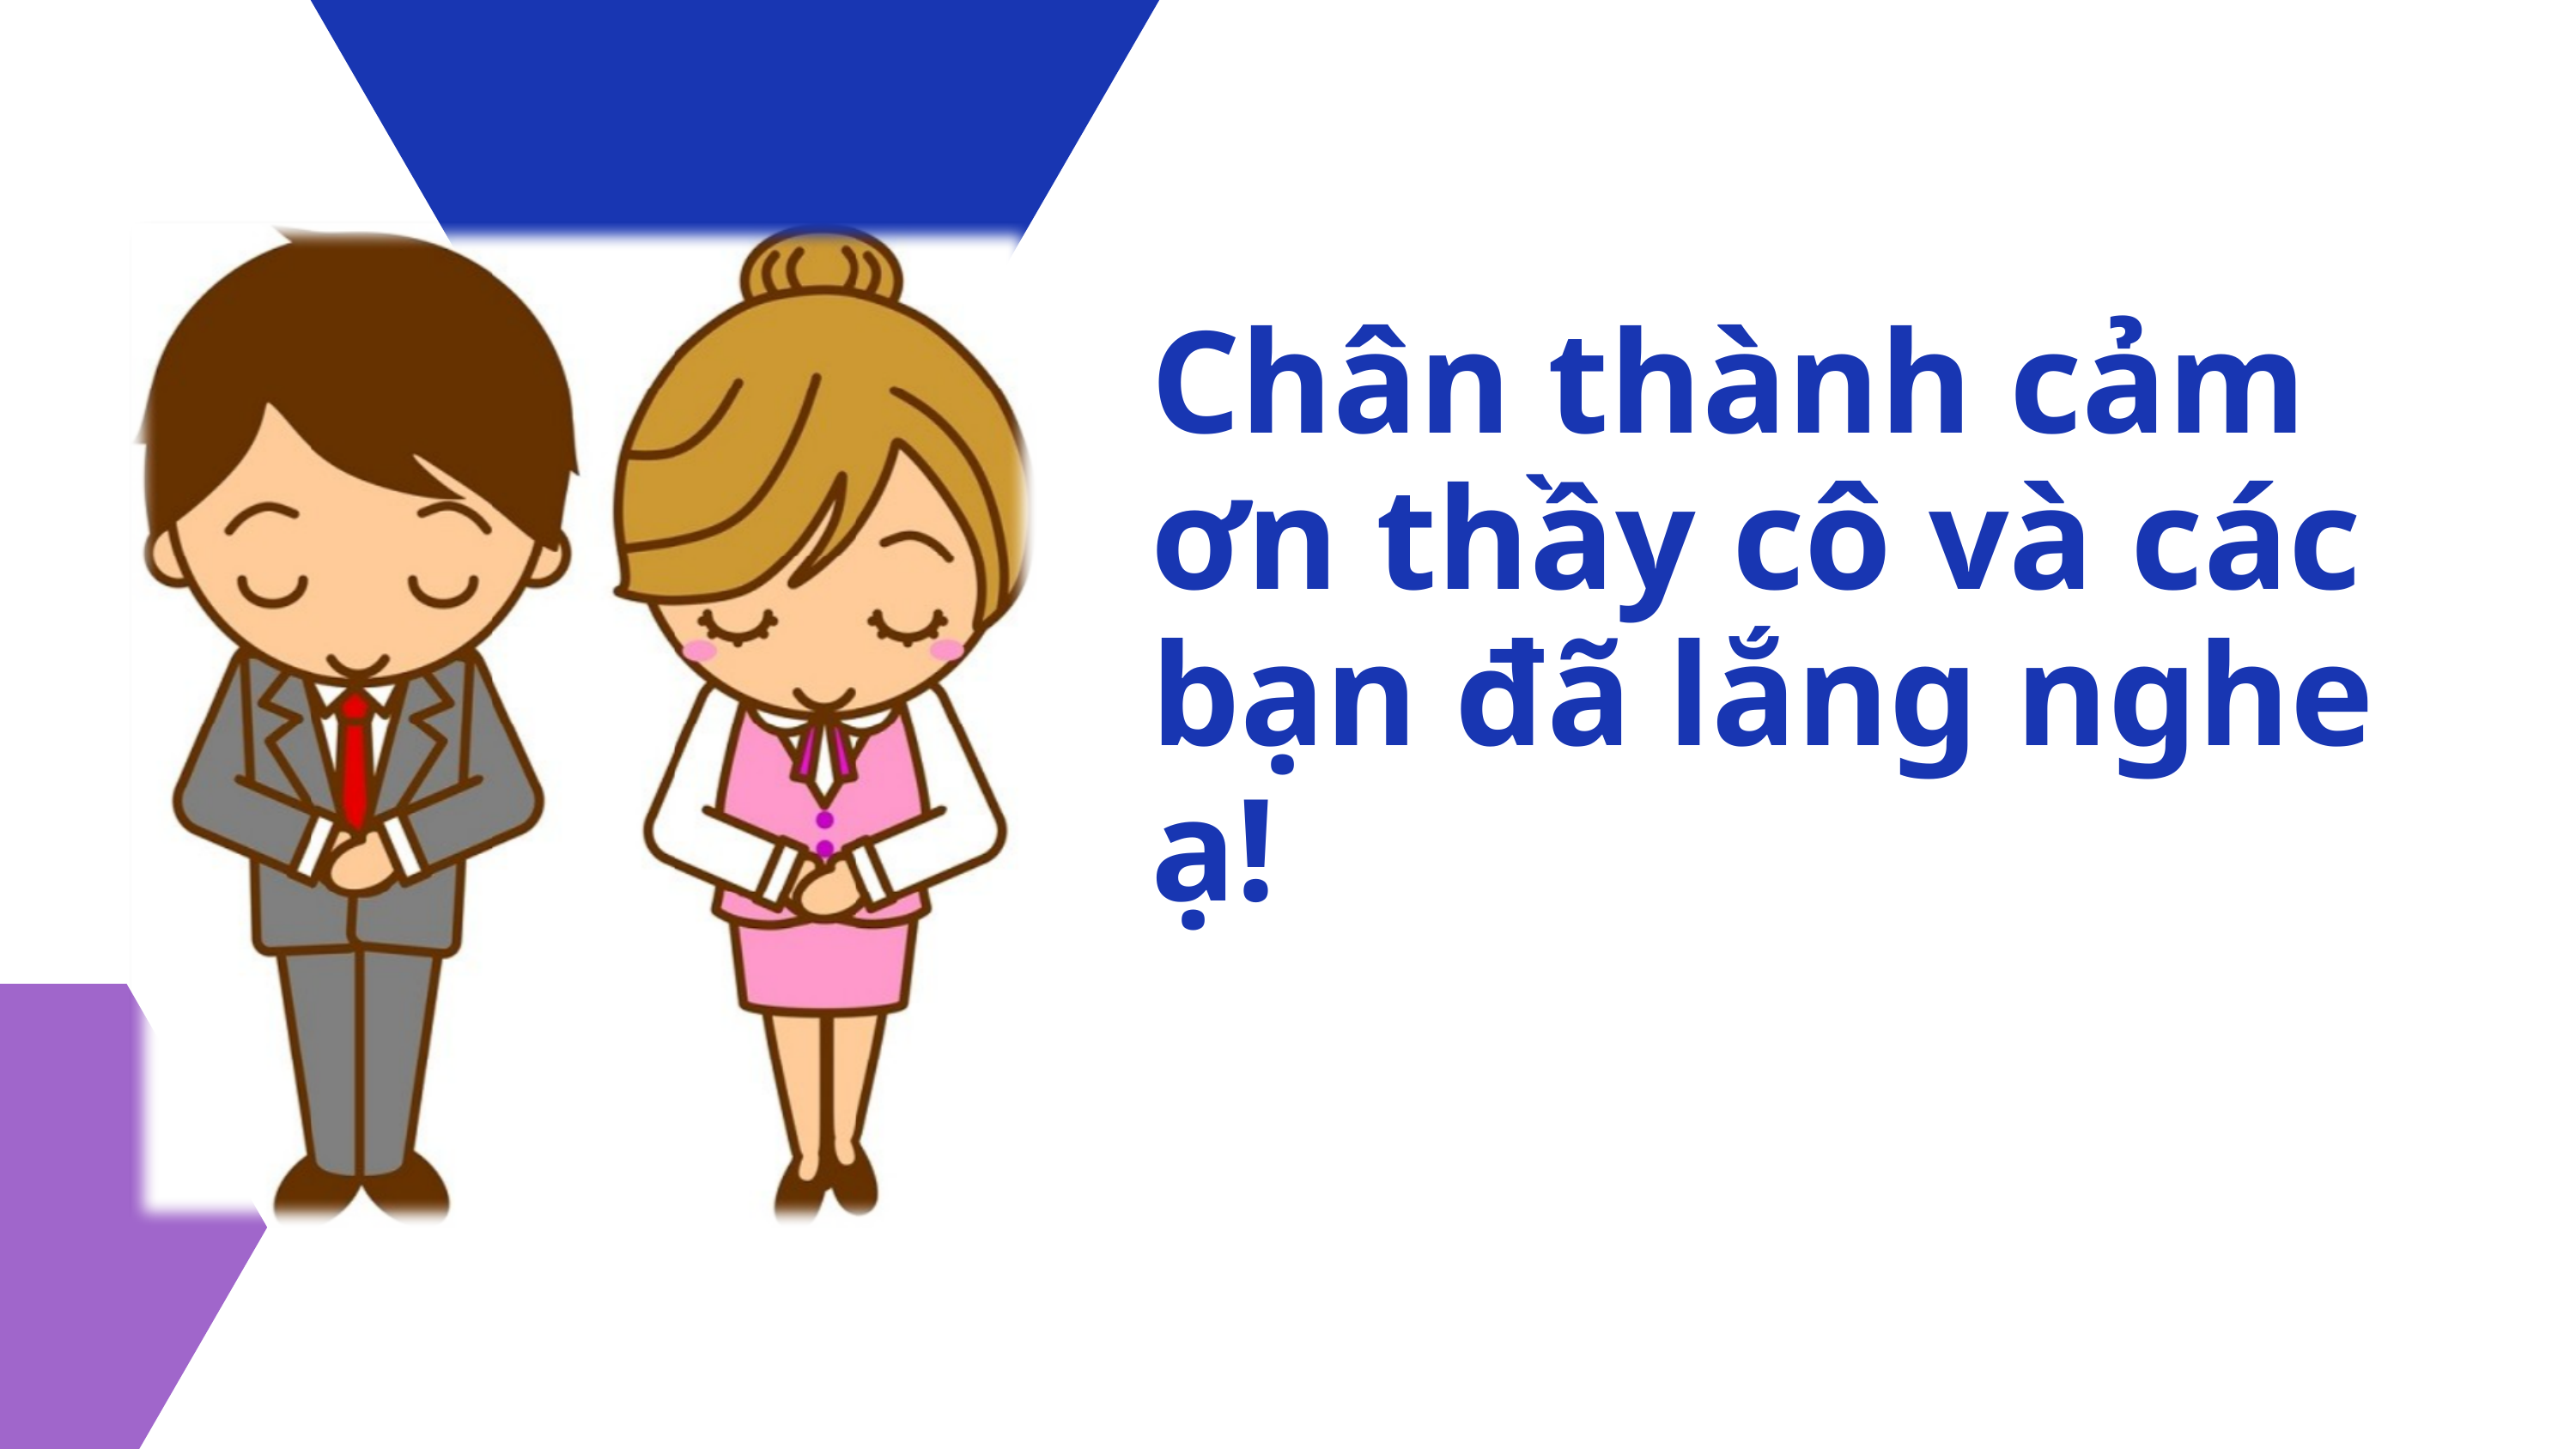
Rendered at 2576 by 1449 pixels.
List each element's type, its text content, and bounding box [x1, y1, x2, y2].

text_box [297, 0, 1173, 272]
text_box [0, 983, 268, 1449]
text_box Chân thành cảm ơn thầy cô và các bạn đã lắng nghe ạ! [1151, 306, 2447, 930]
picture [128, 221, 1038, 1228]
